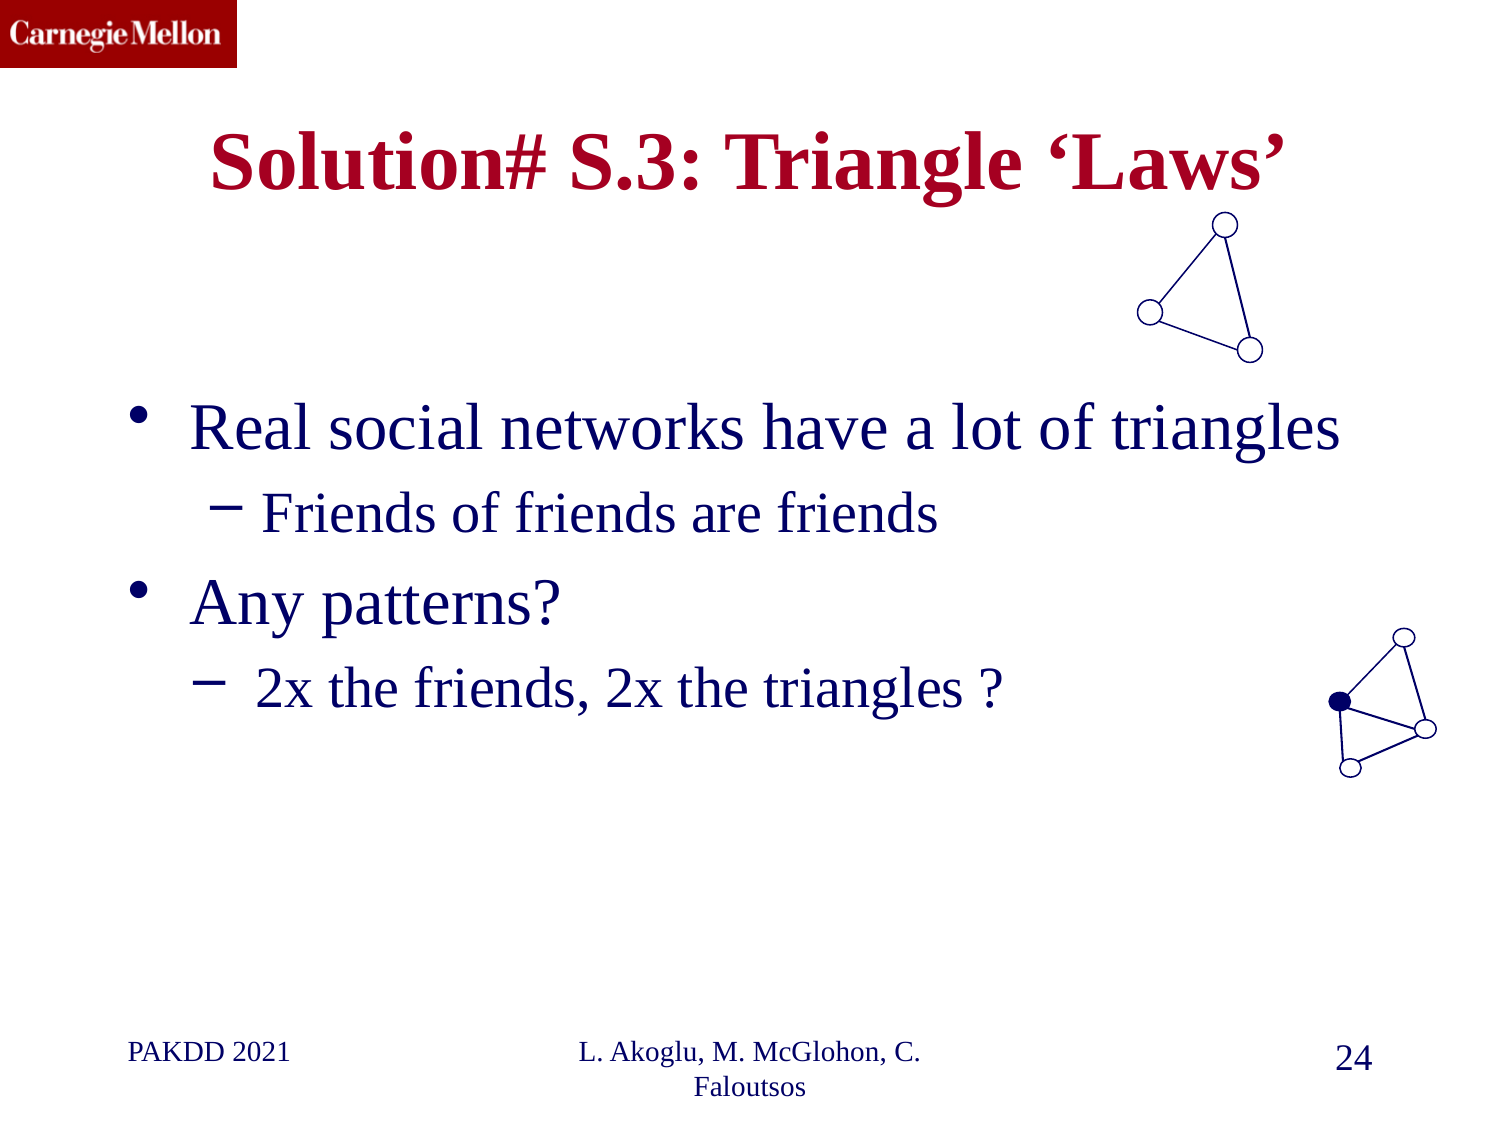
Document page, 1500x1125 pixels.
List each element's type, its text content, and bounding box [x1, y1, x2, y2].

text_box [1137, 212, 1263, 363]
title Solution# S.3: Triangle ‘Laws’ [112, 99, 1388, 213]
slide_number PAKDD 2021 [112, 1024, 426, 1101]
footer L. Akoglu, M. McGlohon, C. Faloutsos [512, 1051, 988, 1101]
slide_number 24 [1074, 1051, 1388, 1101]
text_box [1328, 628, 1437, 778]
picture [0, 0, 237, 68]
list Real social networks have a lot of triangles Friends of friends are friends Any patterns? 2x the friends, 2x the triangles ? [112, 374, 1388, 1051]
